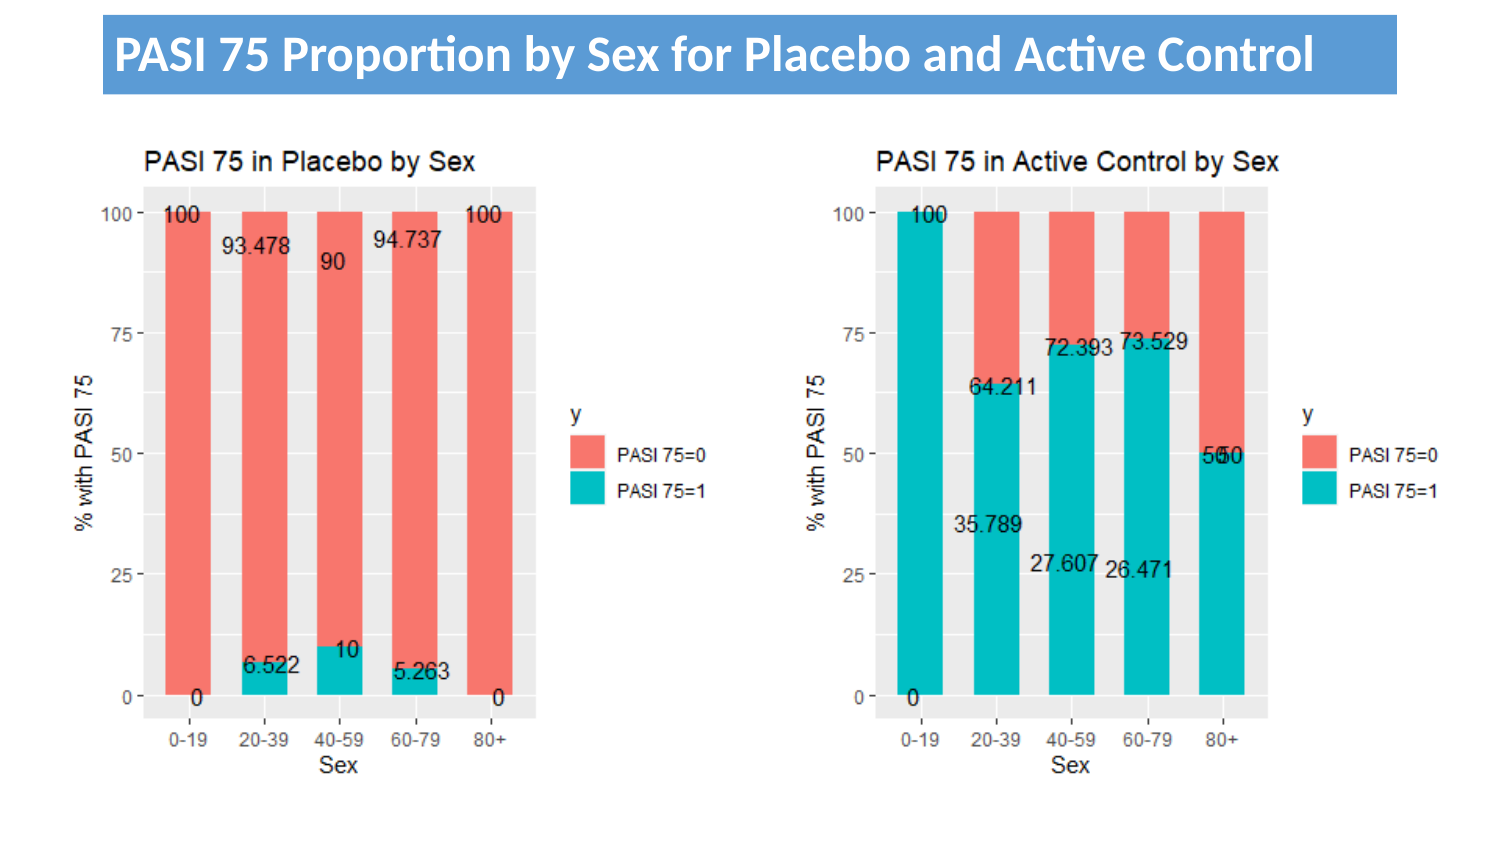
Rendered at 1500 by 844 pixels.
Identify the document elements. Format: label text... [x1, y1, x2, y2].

title PASI 75 Proportion by Sex for Placebo and Active Control [103, 14, 1397, 95]
picture [792, 137, 1463, 790]
picture [60, 137, 731, 790]
